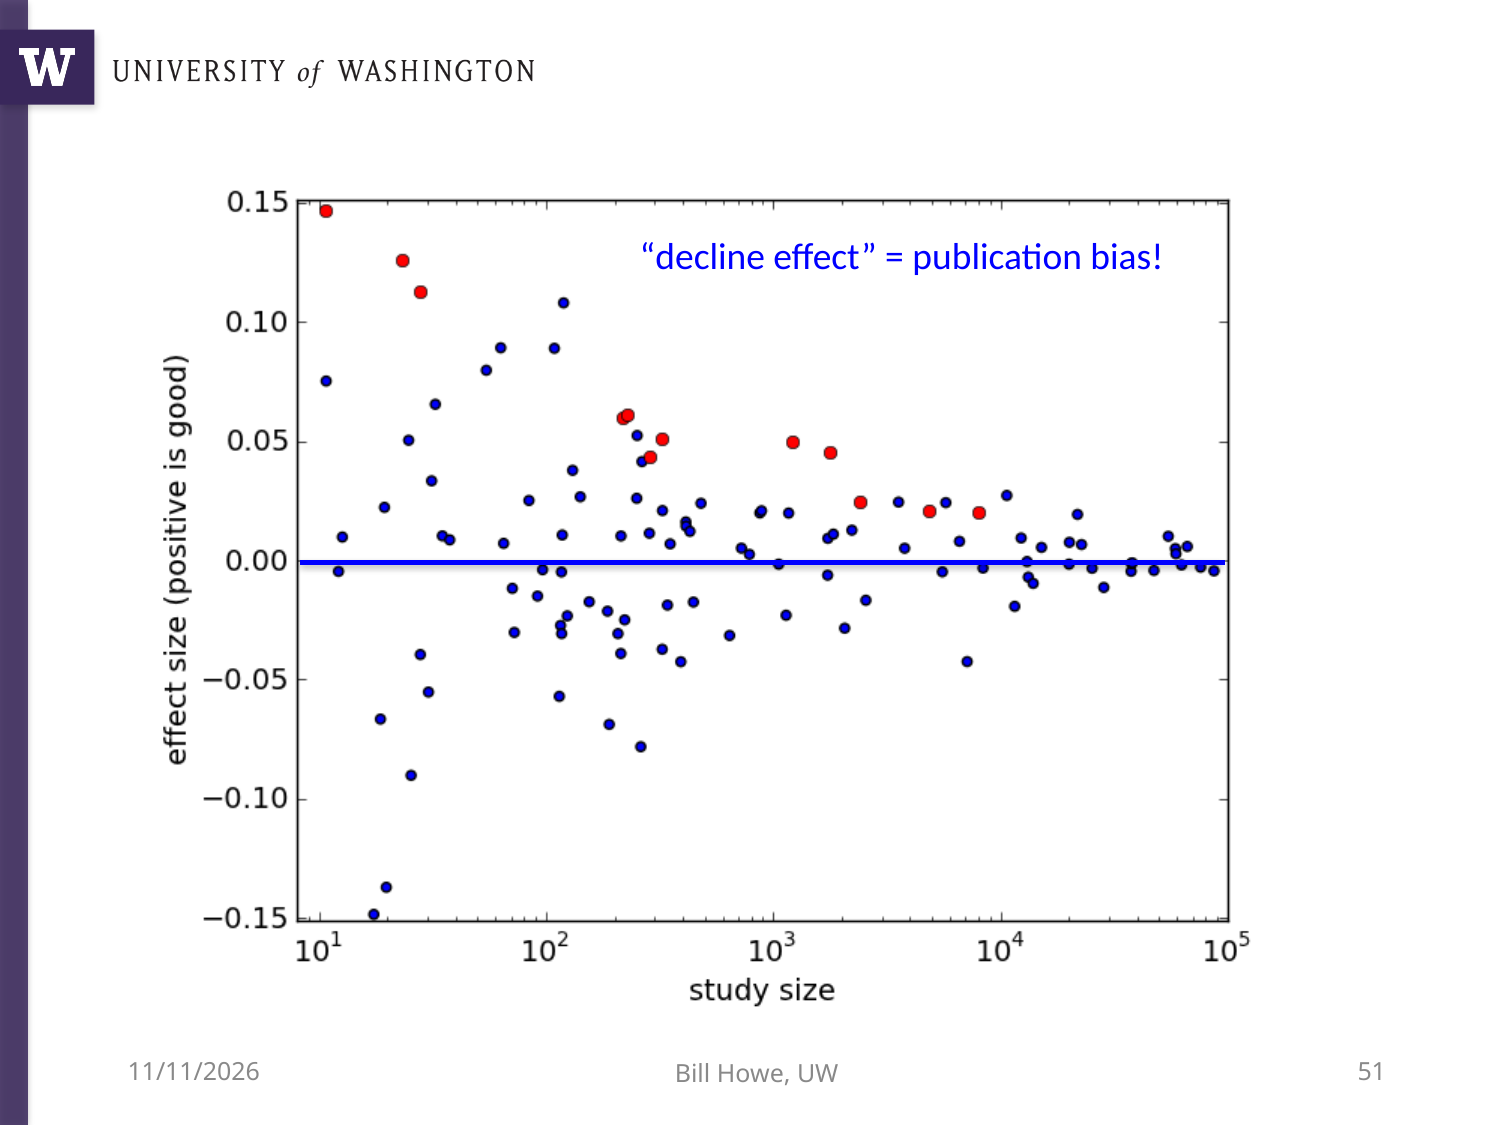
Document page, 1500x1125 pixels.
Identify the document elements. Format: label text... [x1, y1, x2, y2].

picture [147, 110, 1349, 1011]
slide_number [112, 1042, 463, 1103]
picture [19, 48, 75, 86]
picture [112, 59, 534, 88]
footer Bill Howe, UW [519, 1042, 995, 1103]
slide_number 51 [1051, 1042, 1402, 1103]
